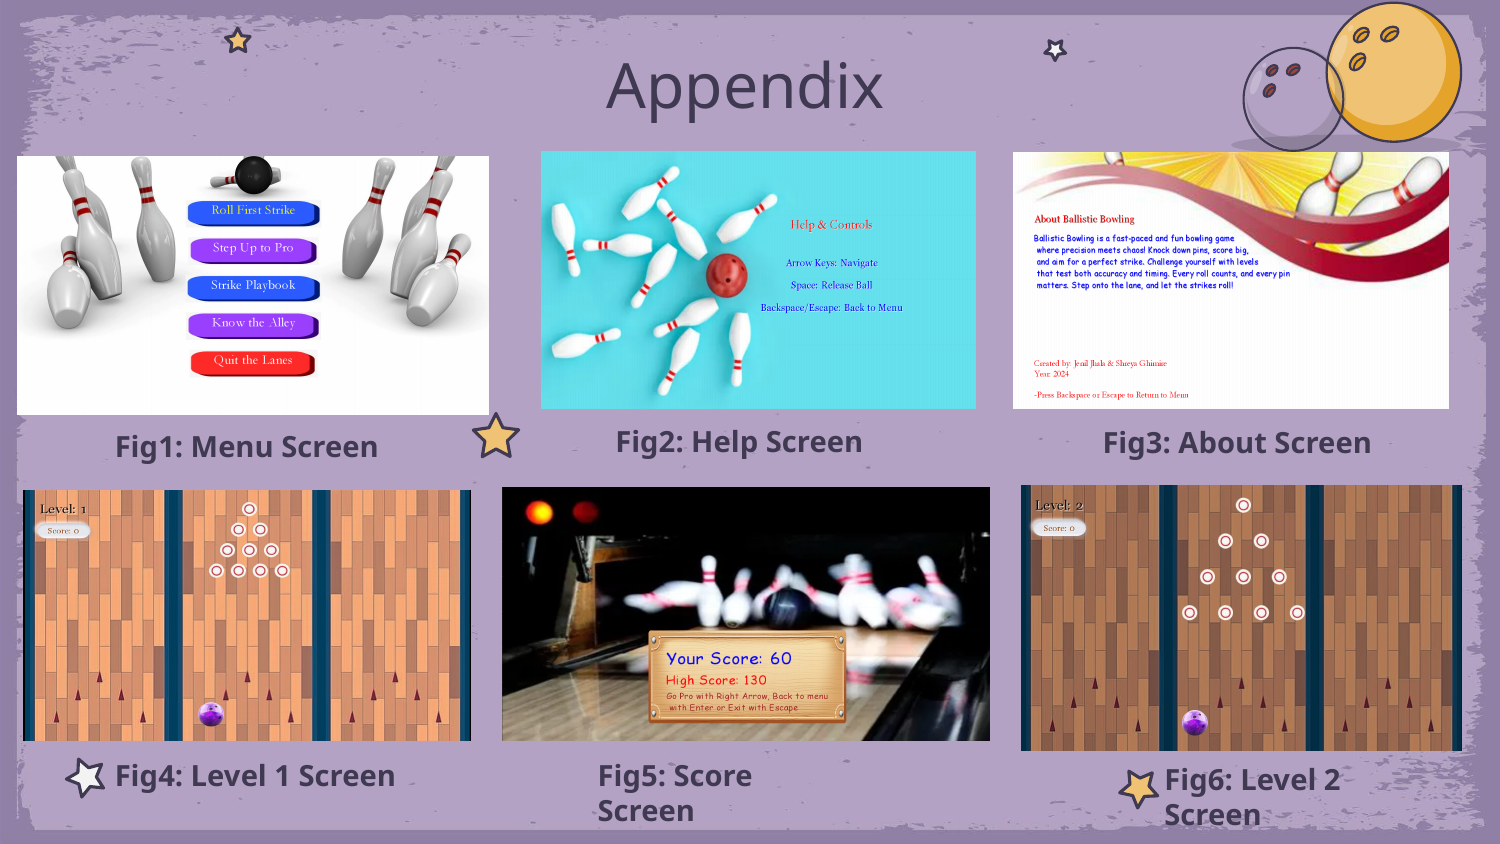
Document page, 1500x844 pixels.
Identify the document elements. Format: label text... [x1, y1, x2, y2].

text_box [473, 413, 519, 457]
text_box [1230, 2, 1462, 156]
text_box Fig3: About Screen [1087, 418, 1391, 467]
text_box Fig6: Level 2 Screen [1149, 757, 1461, 839]
text_box [394, 437, 586, 532]
picture [0, 0, 1500, 844]
text_box Fig5: Score Screen [582, 750, 859, 835]
title Appendix [591, 30, 909, 125]
text_box Fig4: Level 1 Screen [100, 750, 417, 800]
text_box Fig1: Menu Screen [100, 423, 394, 489]
text_box Fig2: Help Screen [600, 417, 917, 466]
